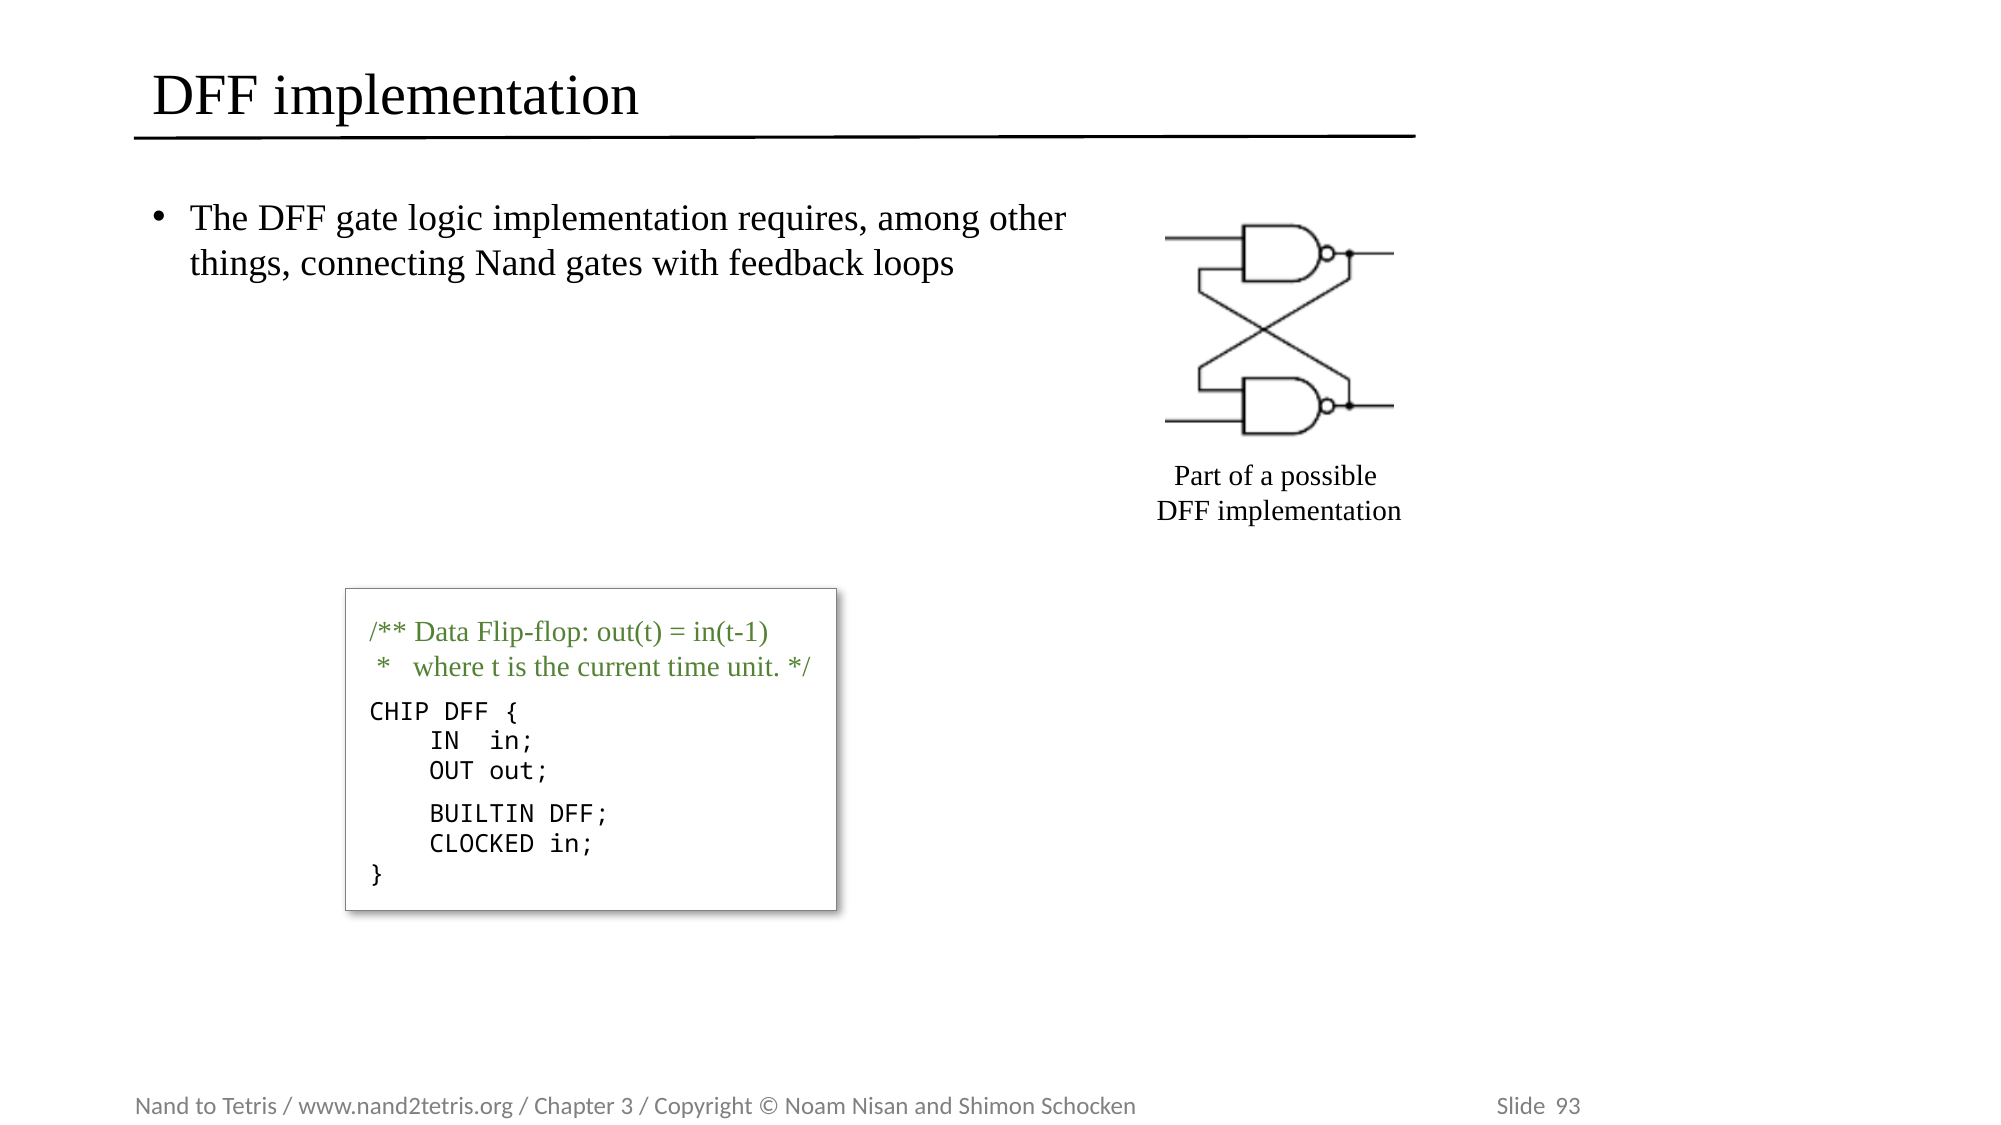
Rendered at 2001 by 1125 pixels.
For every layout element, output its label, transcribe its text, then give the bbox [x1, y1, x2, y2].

text_box /** Data Flip-flop: out(t) = in(t-1) * where t is the current time unit. */ CHIP DFF { IN in; OUT out; BUILTIN DFF; CLOCKED in; } [345, 588, 837, 911]
title DFF implementation [137, 48, 1417, 144]
list The DFF gate logic implementation requires, among other things, connecting Nand gates with feedback loops [137, 185, 1124, 571]
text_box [1139, 177, 1420, 535]
